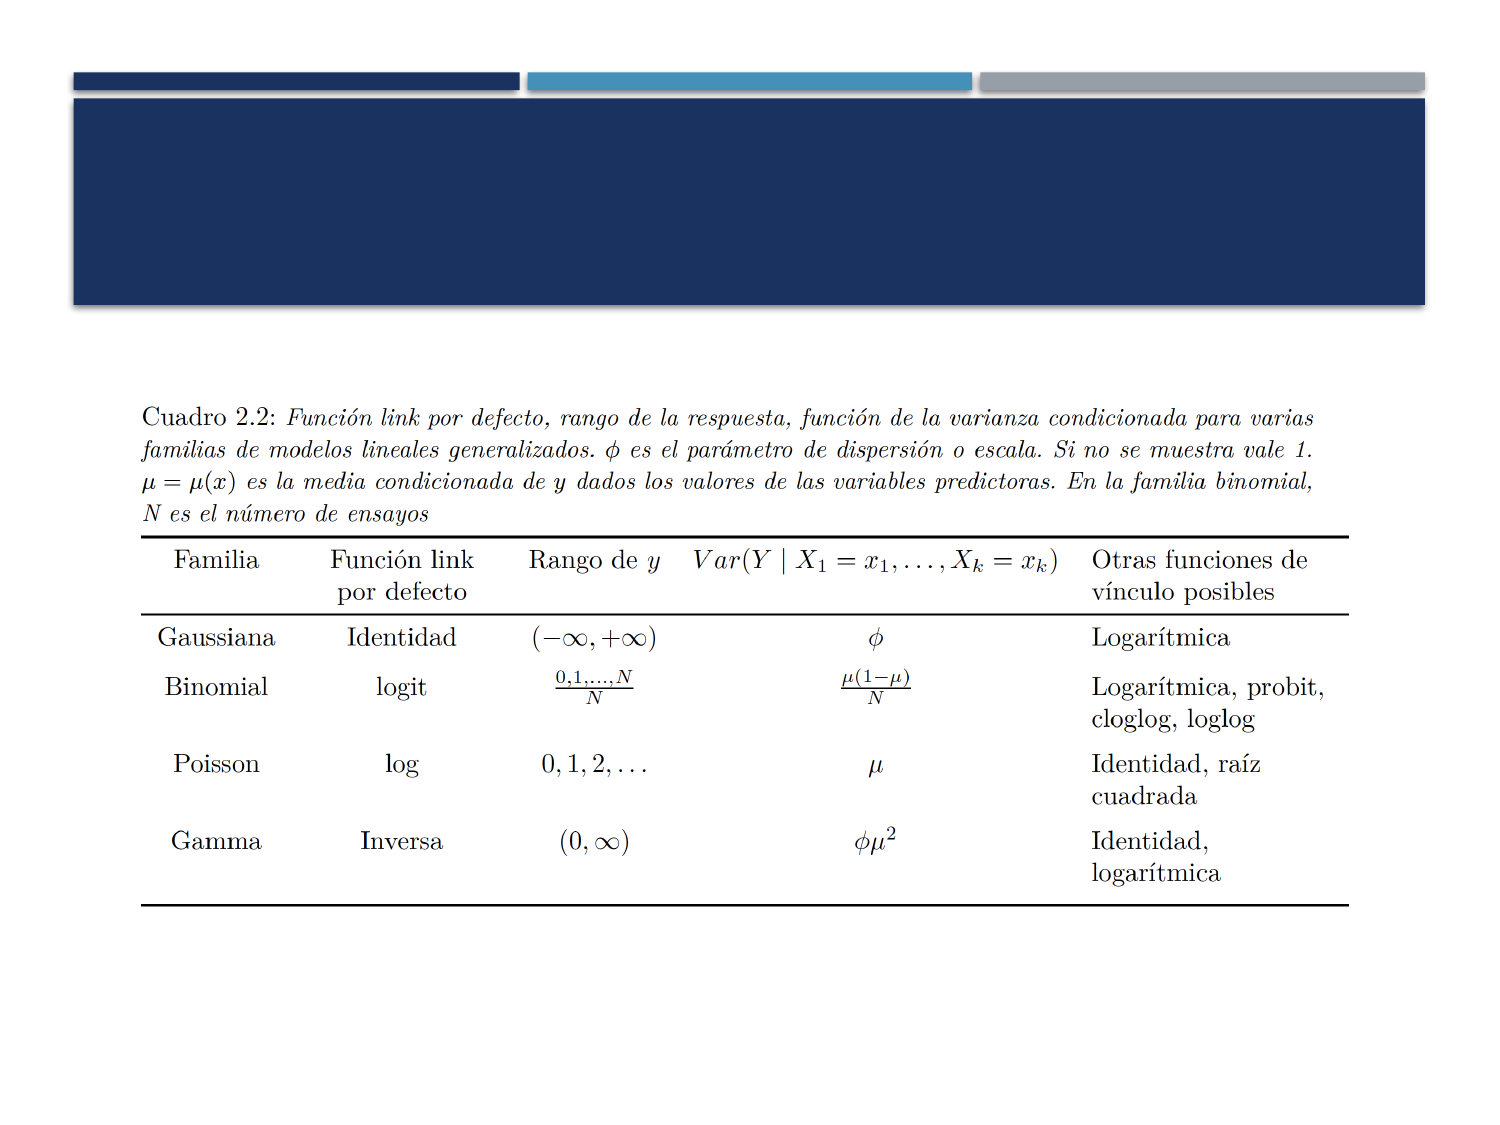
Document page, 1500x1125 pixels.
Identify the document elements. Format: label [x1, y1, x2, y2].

list [94, 369, 1407, 957]
